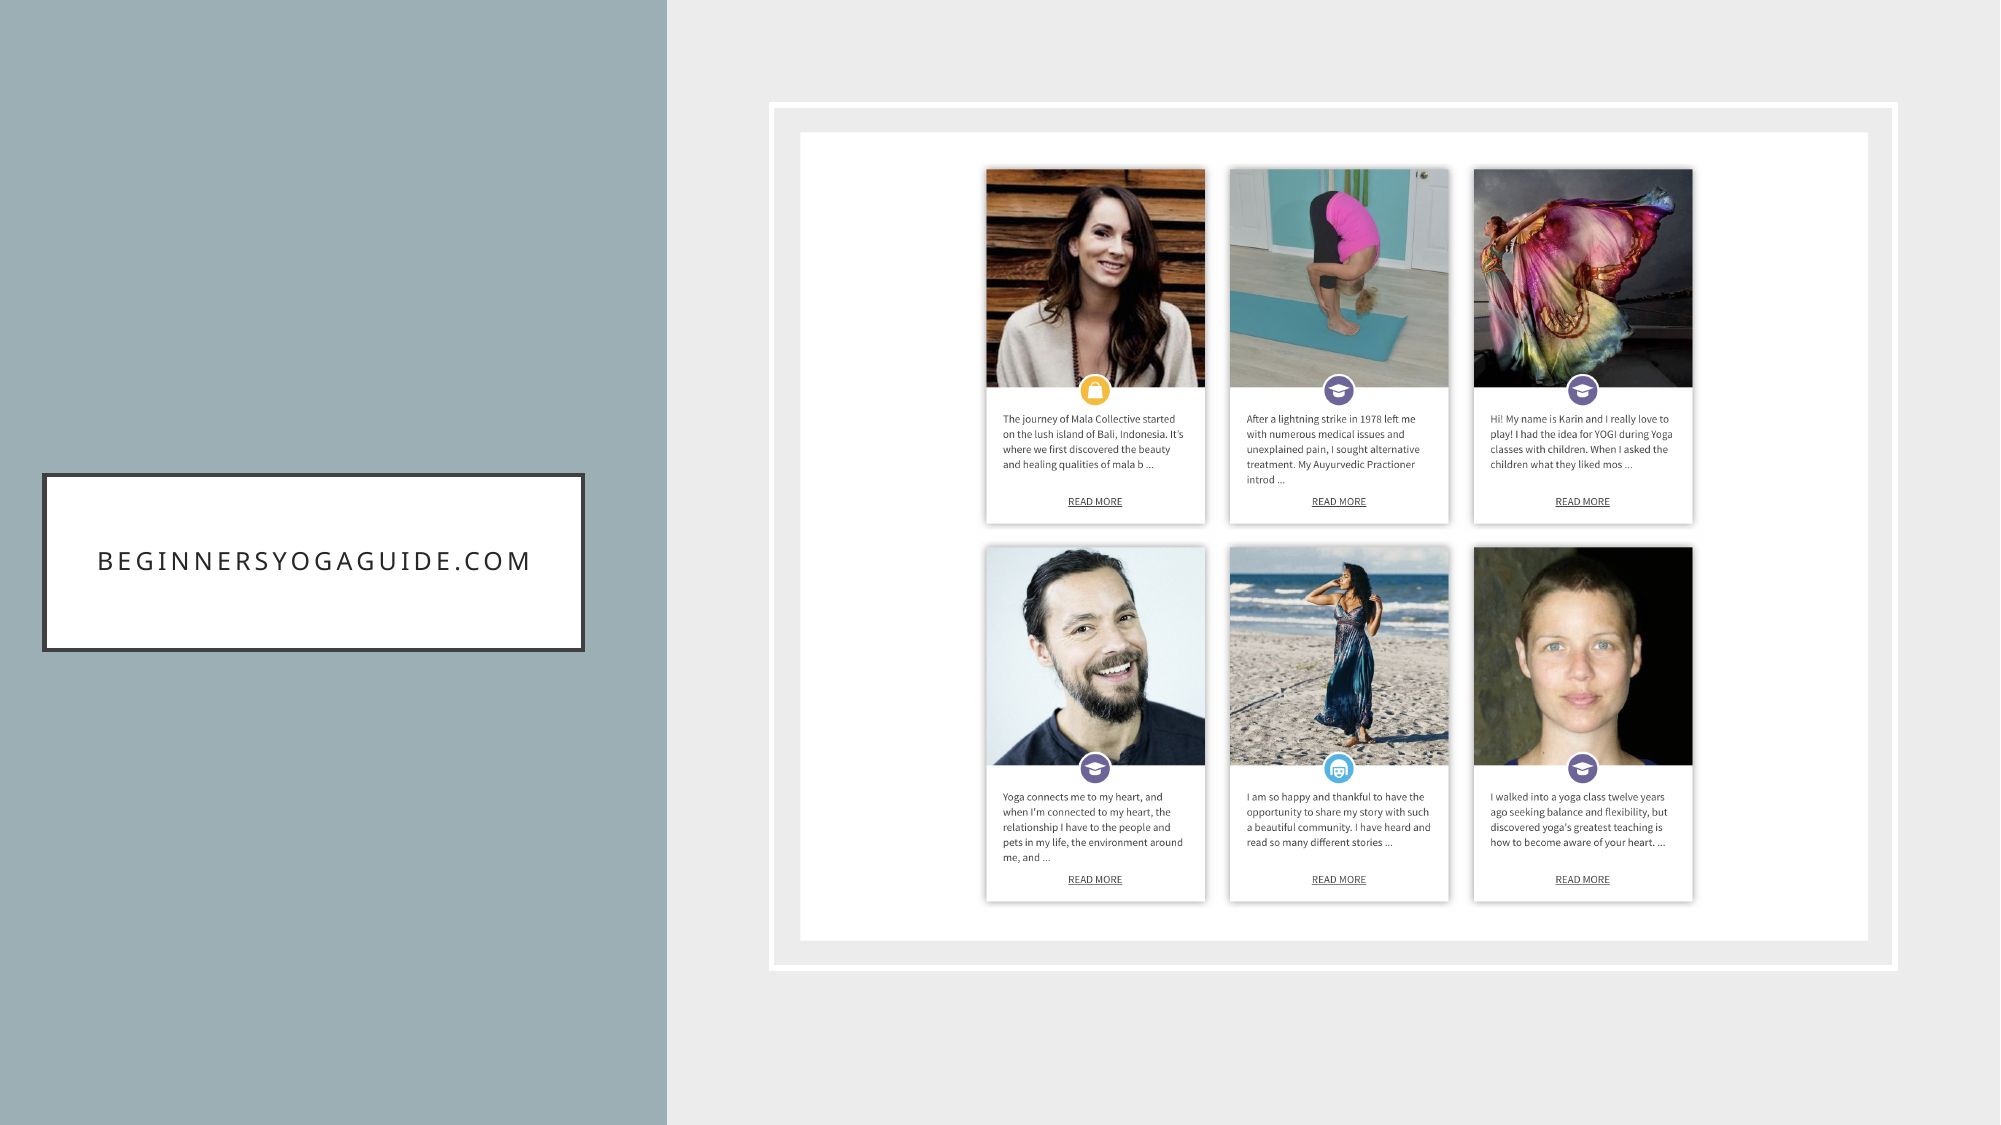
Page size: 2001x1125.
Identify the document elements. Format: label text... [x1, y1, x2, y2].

text_box [0, 0, 668, 1125]
title beginnersyogaguide.com [42, 473, 585, 652]
text_box [799, 131, 1869, 942]
text_box [771, 104, 1896, 969]
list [971, 159, 1704, 914]
